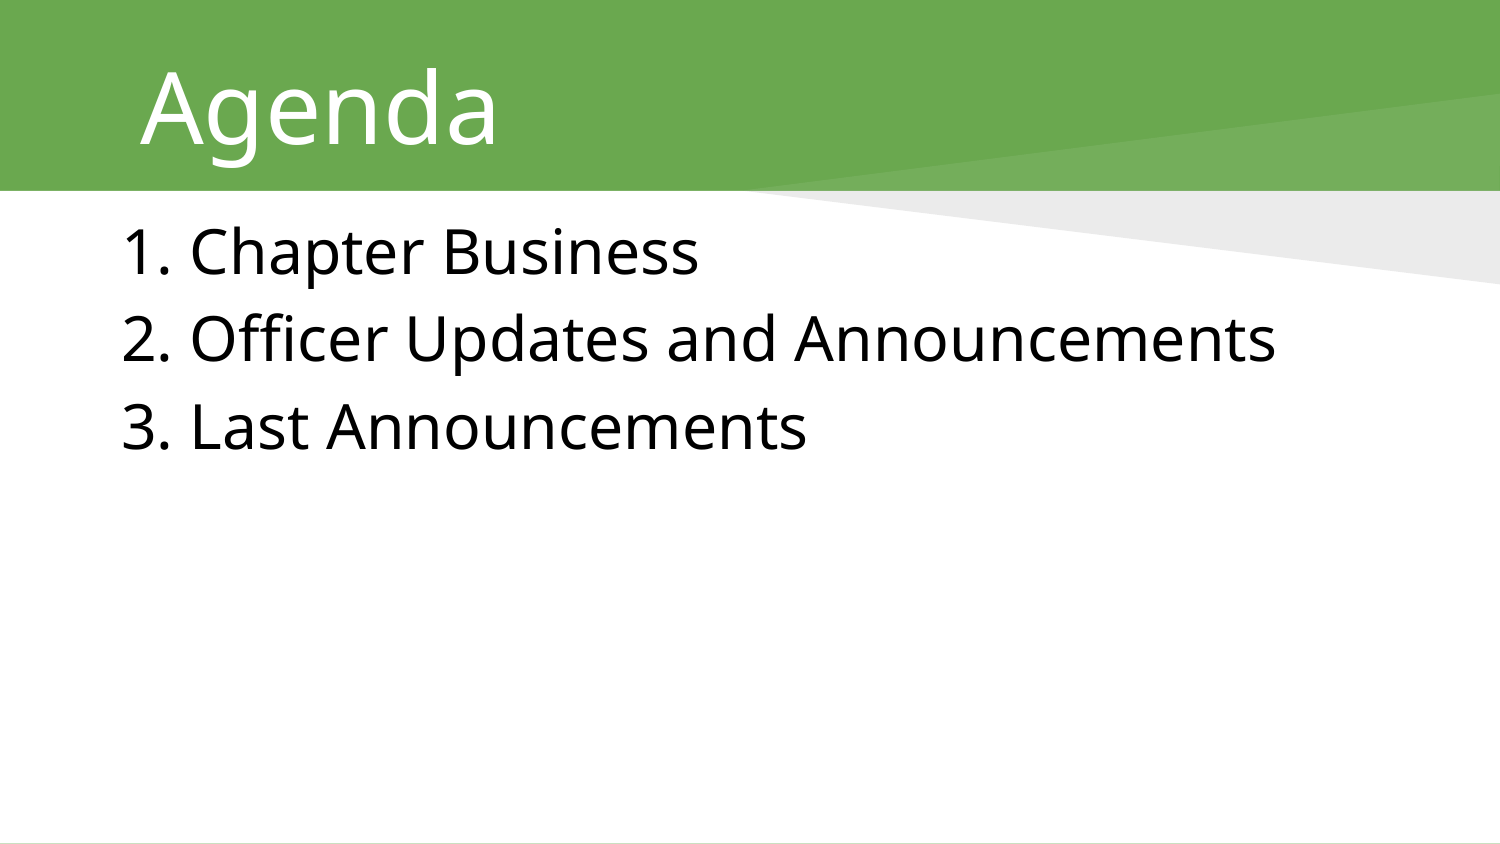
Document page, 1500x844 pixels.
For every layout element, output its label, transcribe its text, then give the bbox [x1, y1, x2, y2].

list 1. Chapter Business 2. Officer Updates and Announcements 3. Last Announcements [75, 196, 1425, 808]
title Agenda [75, 33, 1425, 175]
